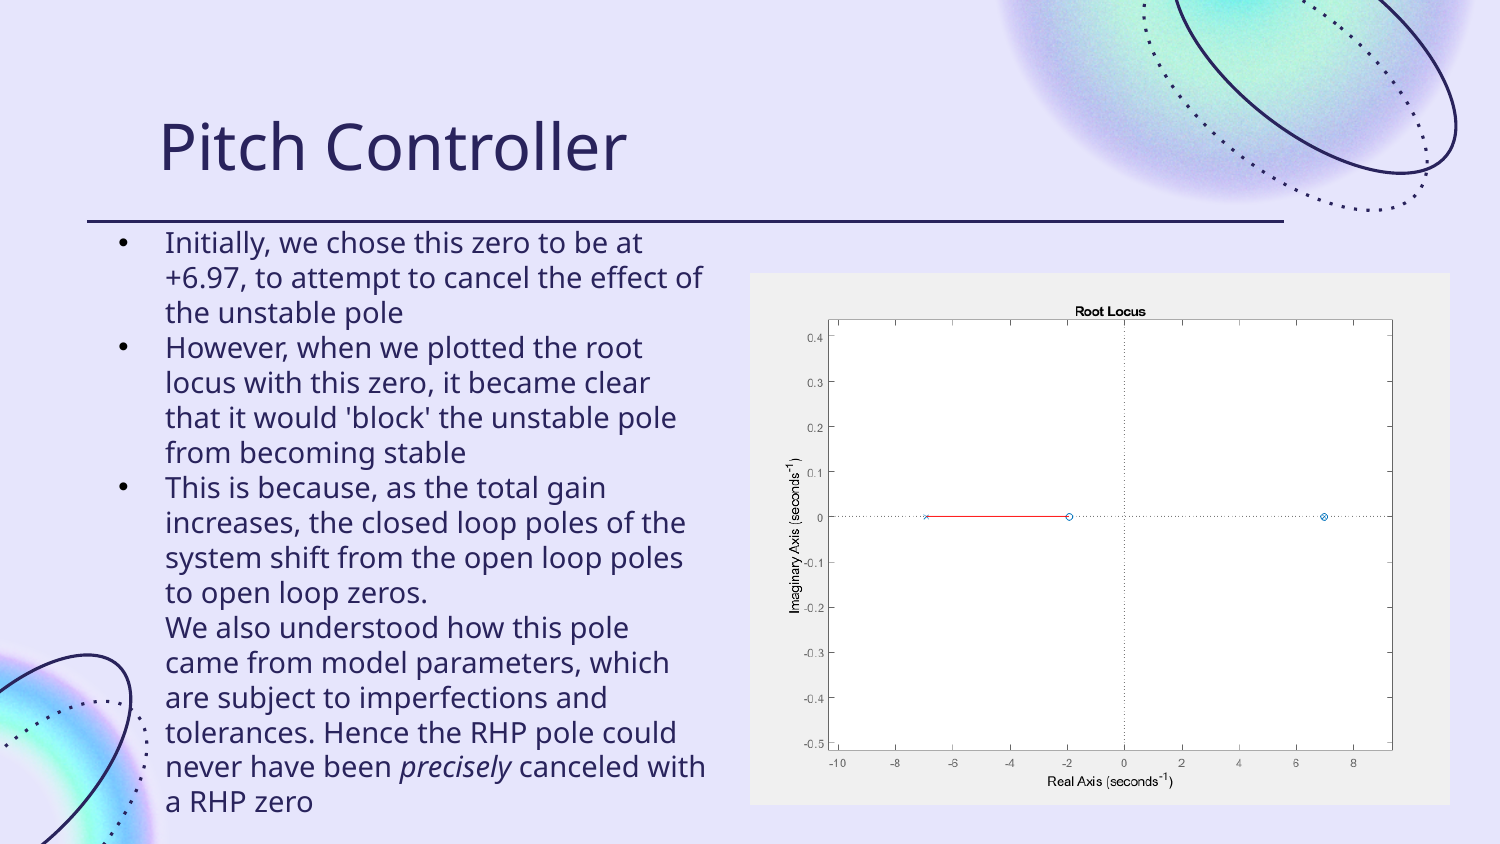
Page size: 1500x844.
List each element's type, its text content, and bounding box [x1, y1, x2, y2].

text_box Pitch Controller [143, 98, 985, 192]
picture [749, 273, 1450, 805]
picture [991, 0, 1479, 205]
picture [0, 630, 176, 844]
text_box Initially, we chose this zero to be at +6.97, to attempt to cancel the effect of the unstable pole However, when we plotted the root locus with this zero, it became clear that it would 'block' the unstable pole from becoming stable This is because, as the total gain increases, the closed loop poles of the system shift from the open loop poles to open loop zeros. We also understood how this pole came from model parameters, which are subject to imperfections and tolerances. Hence the RHP pole could never have been precisely canceled with a RHP zero [103, 258, 723, 820]
